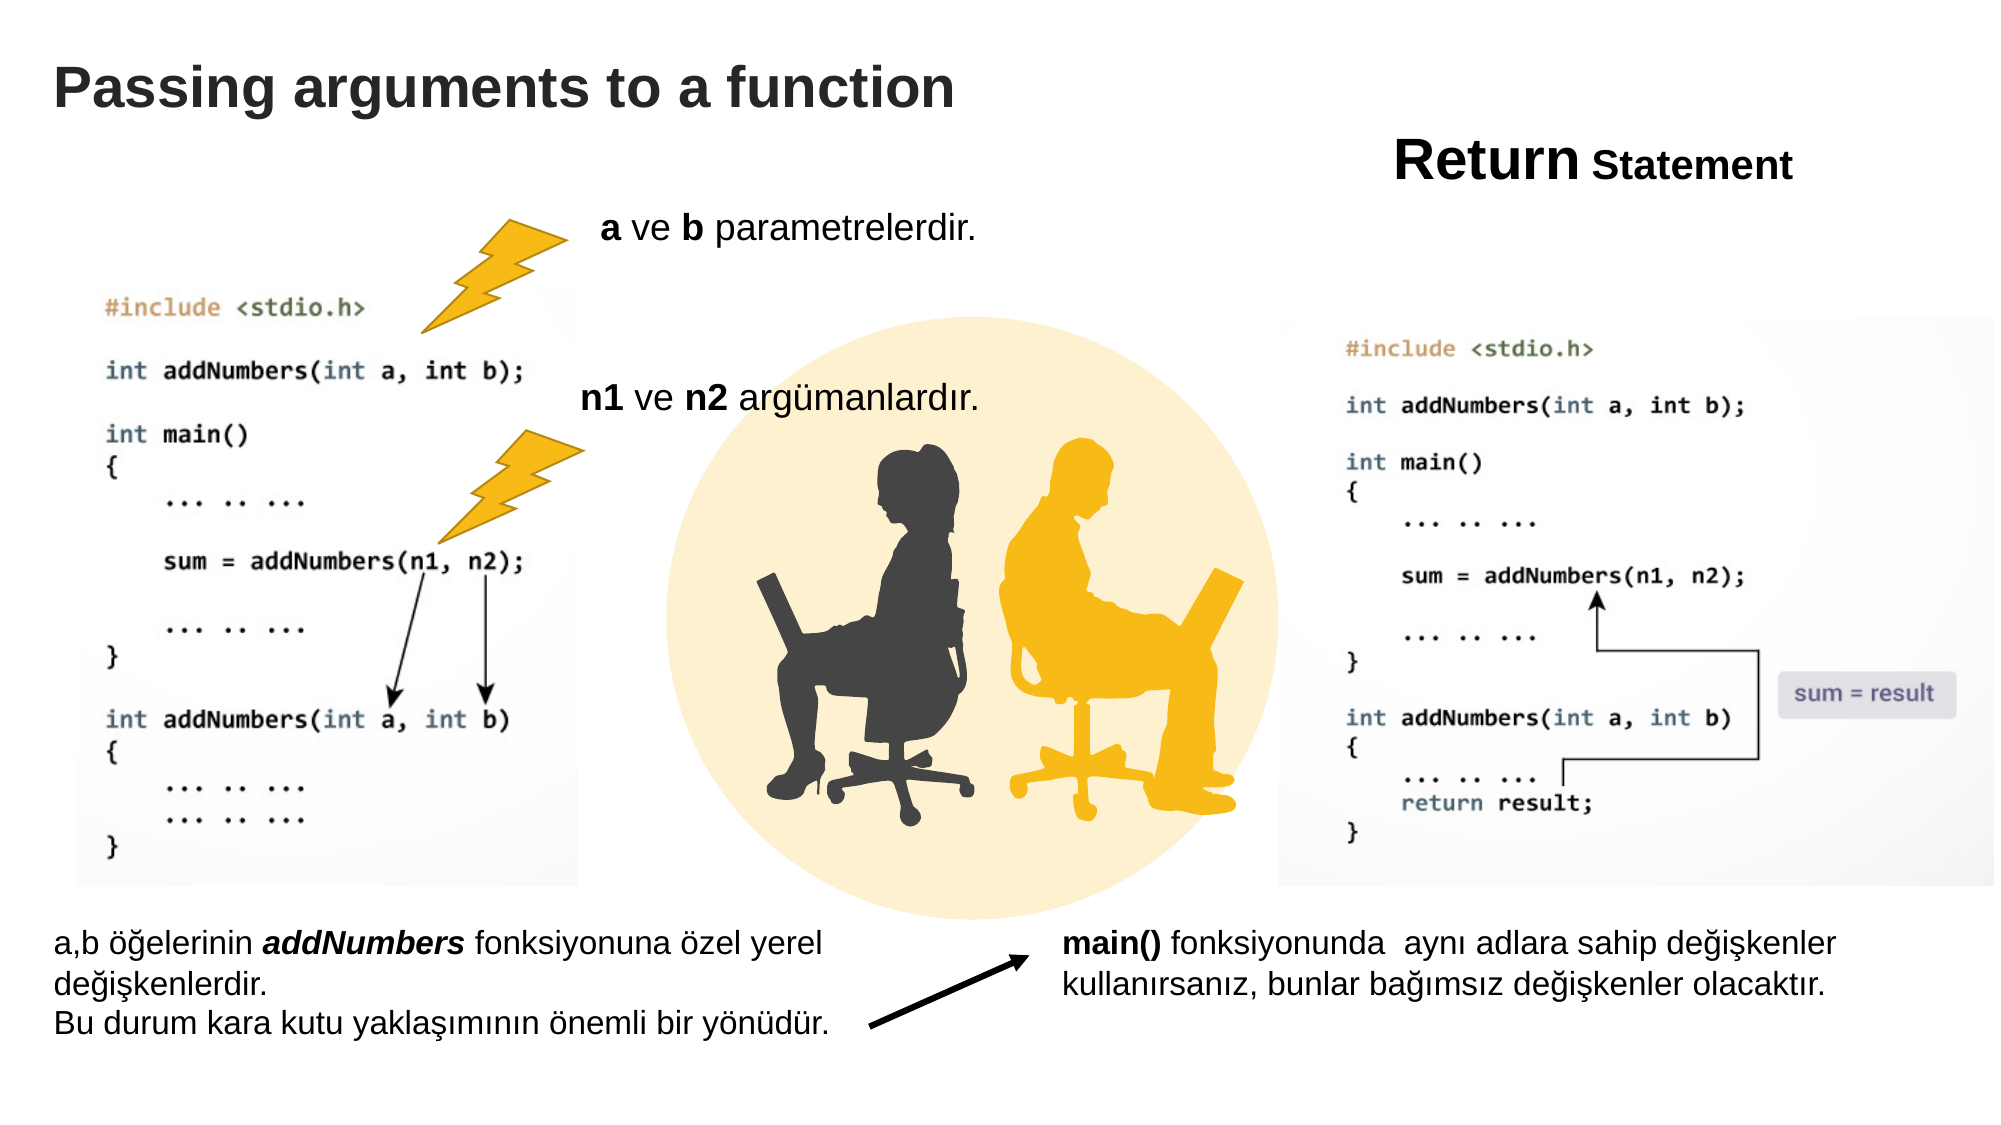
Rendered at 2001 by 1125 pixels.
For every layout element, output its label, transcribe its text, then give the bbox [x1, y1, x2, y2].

text_box [998, 437, 1244, 822]
text_box main() fonksiyonunda aynı adlara sahip değişkenler kullanırsanız, bunlar bağımsız değişkenler olacaktır. [1047, 914, 1933, 1009]
text_box a ve b parametrelerdir. [585, 195, 1020, 256]
text_box [756, 444, 975, 827]
list Passing arguments to a function [38, 29, 983, 149]
text_box [453, 218, 570, 284]
picture [76, 284, 578, 886]
text_box Return Statement [1378, 114, 1809, 199]
text_box [578, 447, 586, 455]
picture [1278, 316, 1994, 886]
text_box a,b öğelerinin addNumbers fonksiyonuna özel yerel değişkenlerdir. Bu durum kara kutu yaklaşımının önemli bir yönüdür. [38, 914, 957, 1049]
text_box [665, 315, 1278, 921]
text_box n1 ve n2 argümanlardır. [578, 365, 1048, 426]
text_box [869, 955, 1030, 1027]
